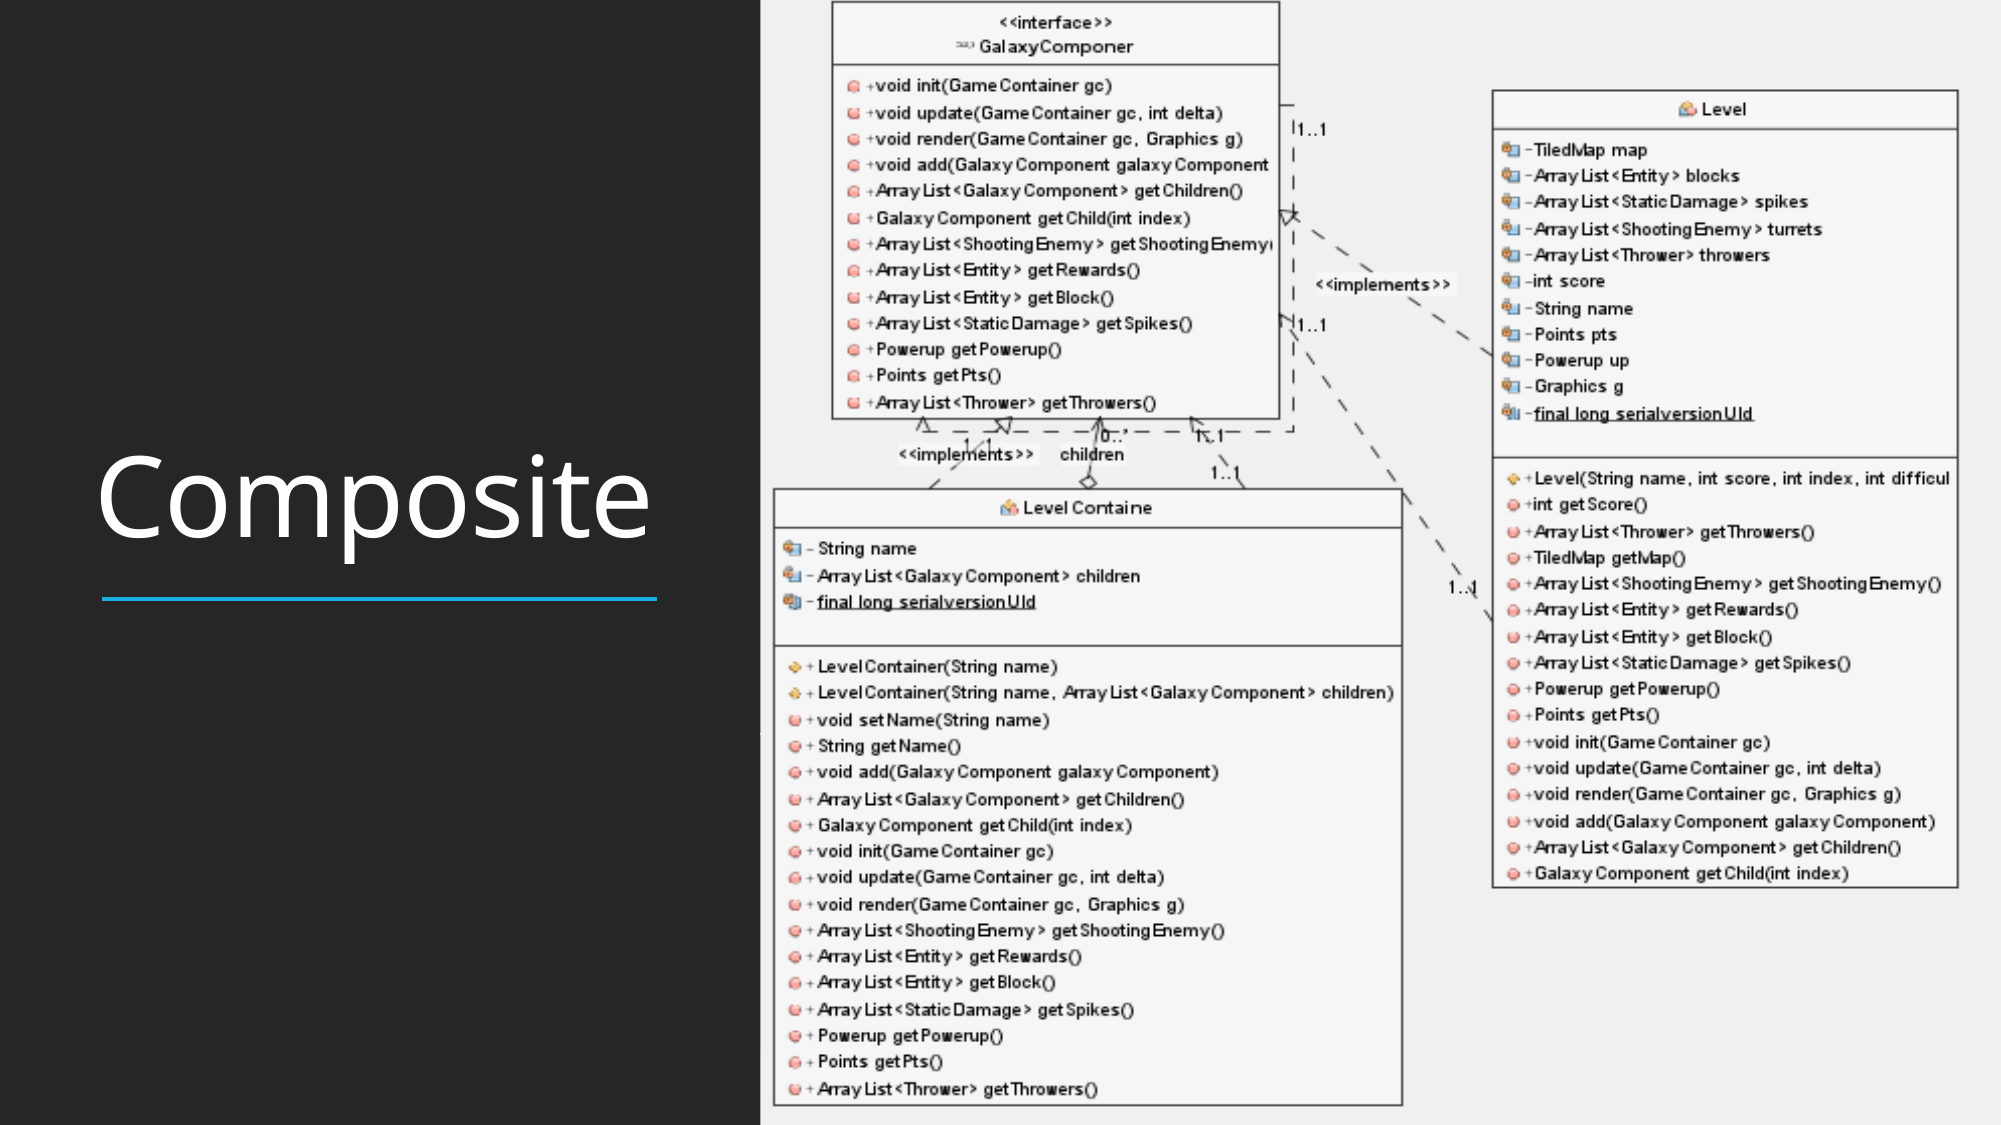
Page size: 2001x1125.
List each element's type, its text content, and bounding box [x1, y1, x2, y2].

text_box Composite [79, 104, 680, 573]
text_box [0, 0, 758, 1125]
picture [759, 0, 2001, 1125]
